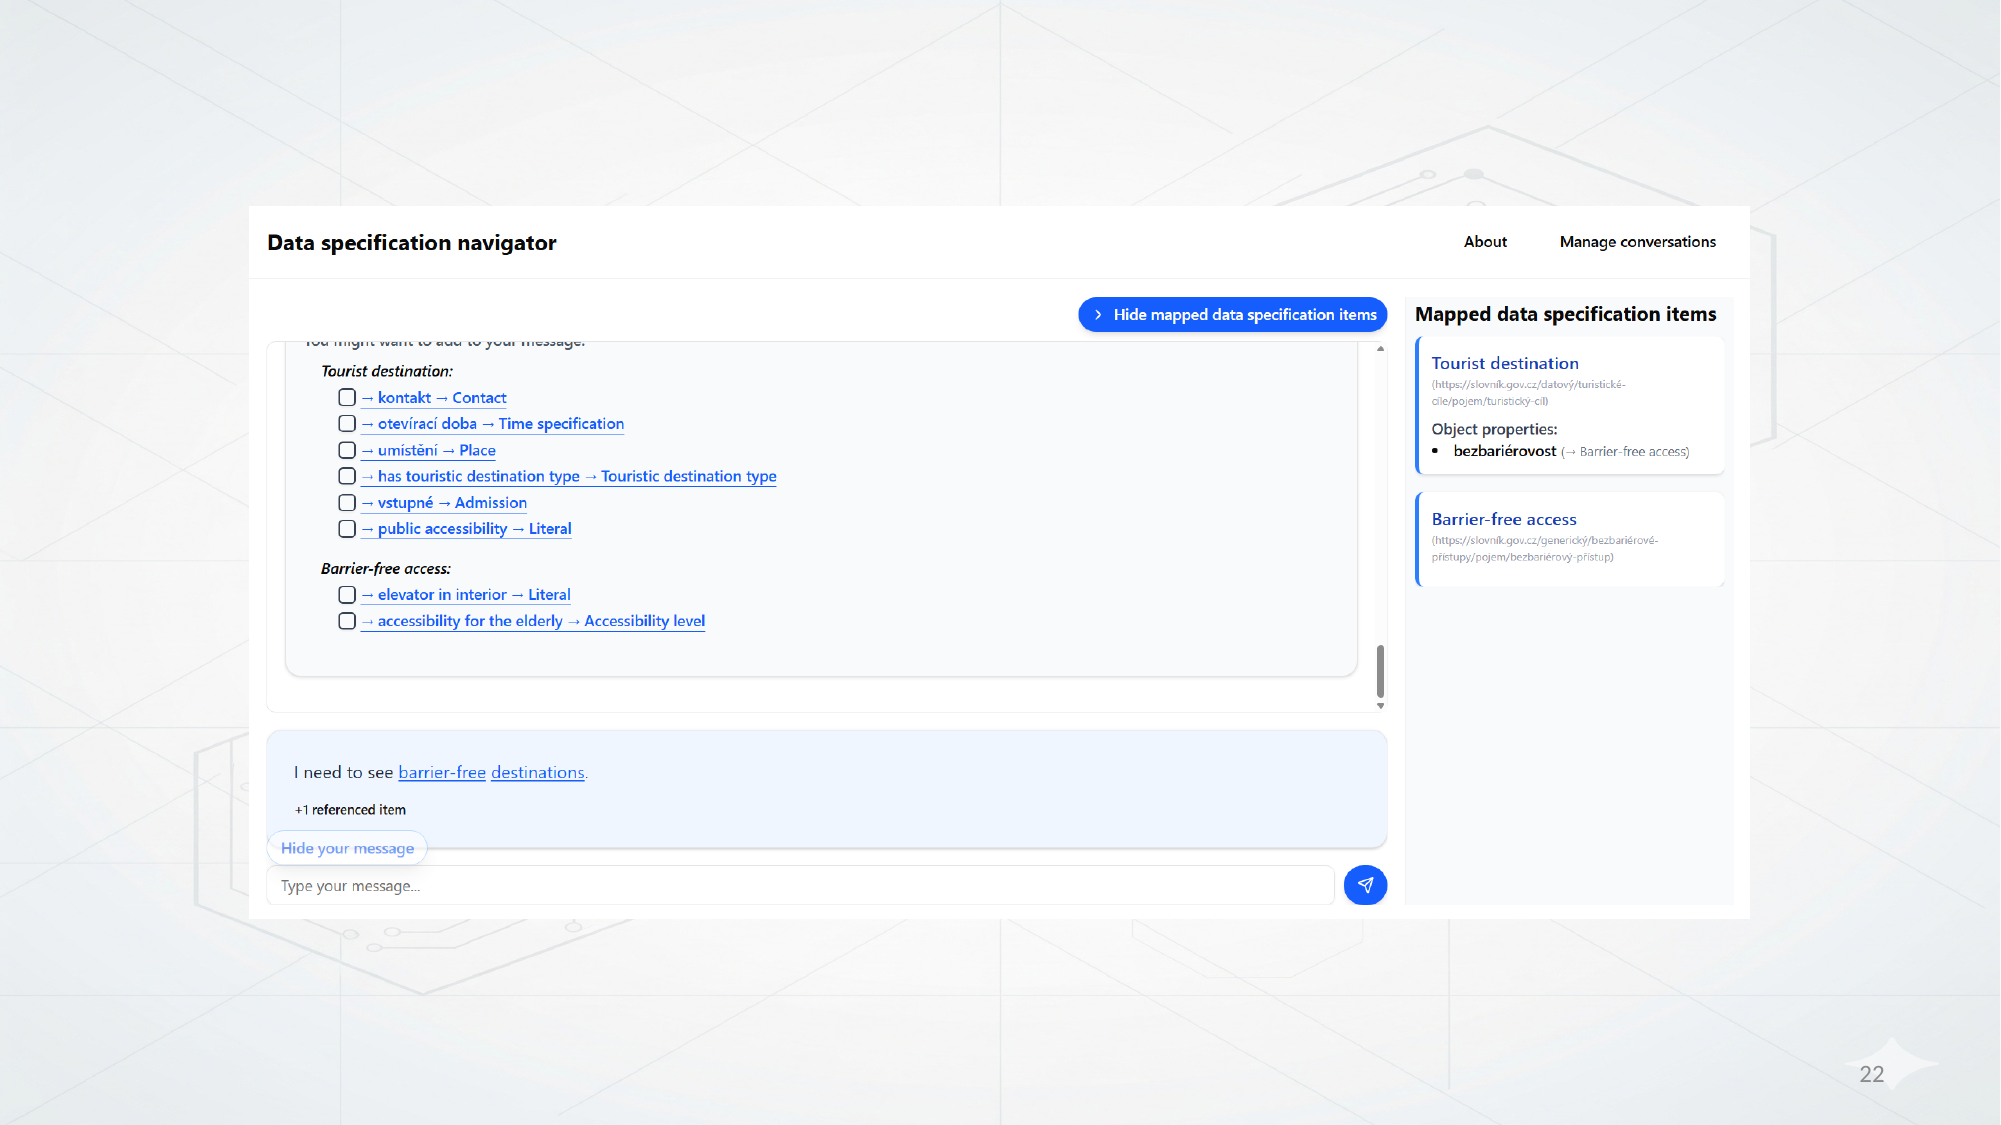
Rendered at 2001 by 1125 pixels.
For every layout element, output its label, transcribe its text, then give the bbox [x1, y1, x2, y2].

picture [0, 0, 2001, 1125]
slide_number 22 [1433, 1042, 1900, 1103]
